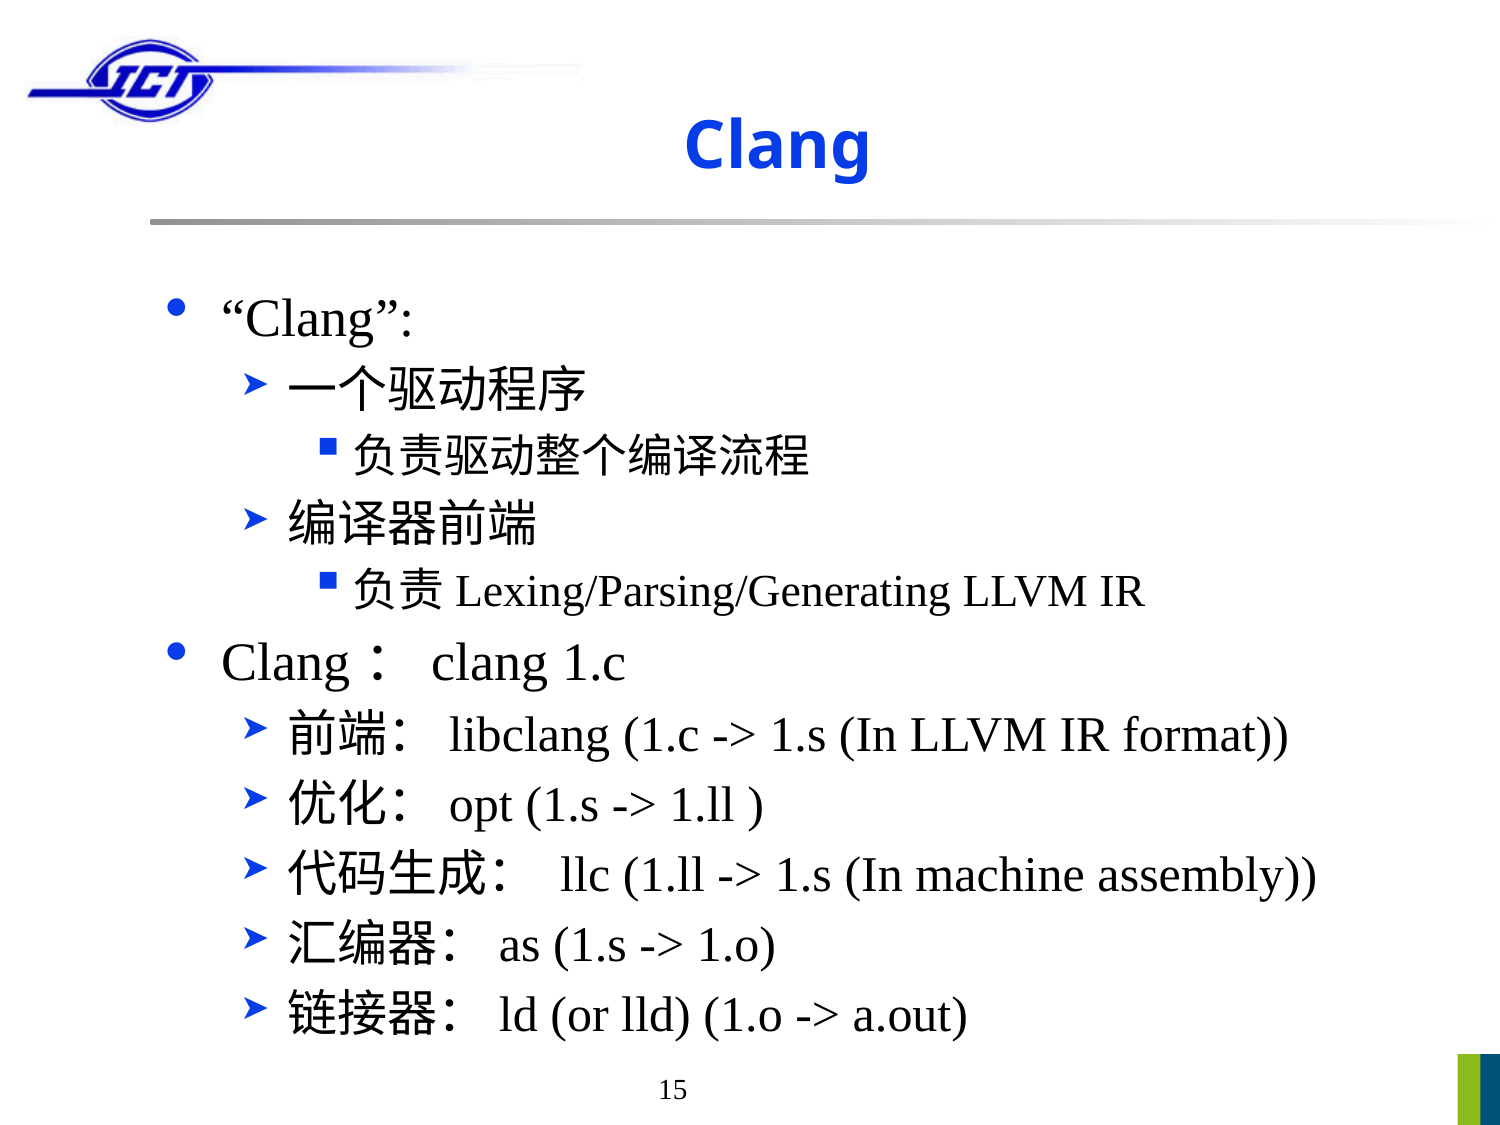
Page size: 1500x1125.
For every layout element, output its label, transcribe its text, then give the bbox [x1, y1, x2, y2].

picture [24, 36, 600, 125]
title Clang [159, 66, 1397, 217]
list “Clang”: 一个驱动程序 负责驱动整个编译流程 编译器前端 负责Lexing/Parsing/Generating LLVM IR Clang：clang 1.c 前端：libclang (1.c -> 1.s (In LLVM IR format)) 优化：opt (1.s -> 1.ll ) 代码生成： llc (1.ll -> 1.s (In machine assembly)) 汇编器：as (1.s -> 1.o) 链接器：ld (or lld) (1.o -> a.out) [150, 275, 1388, 1071]
